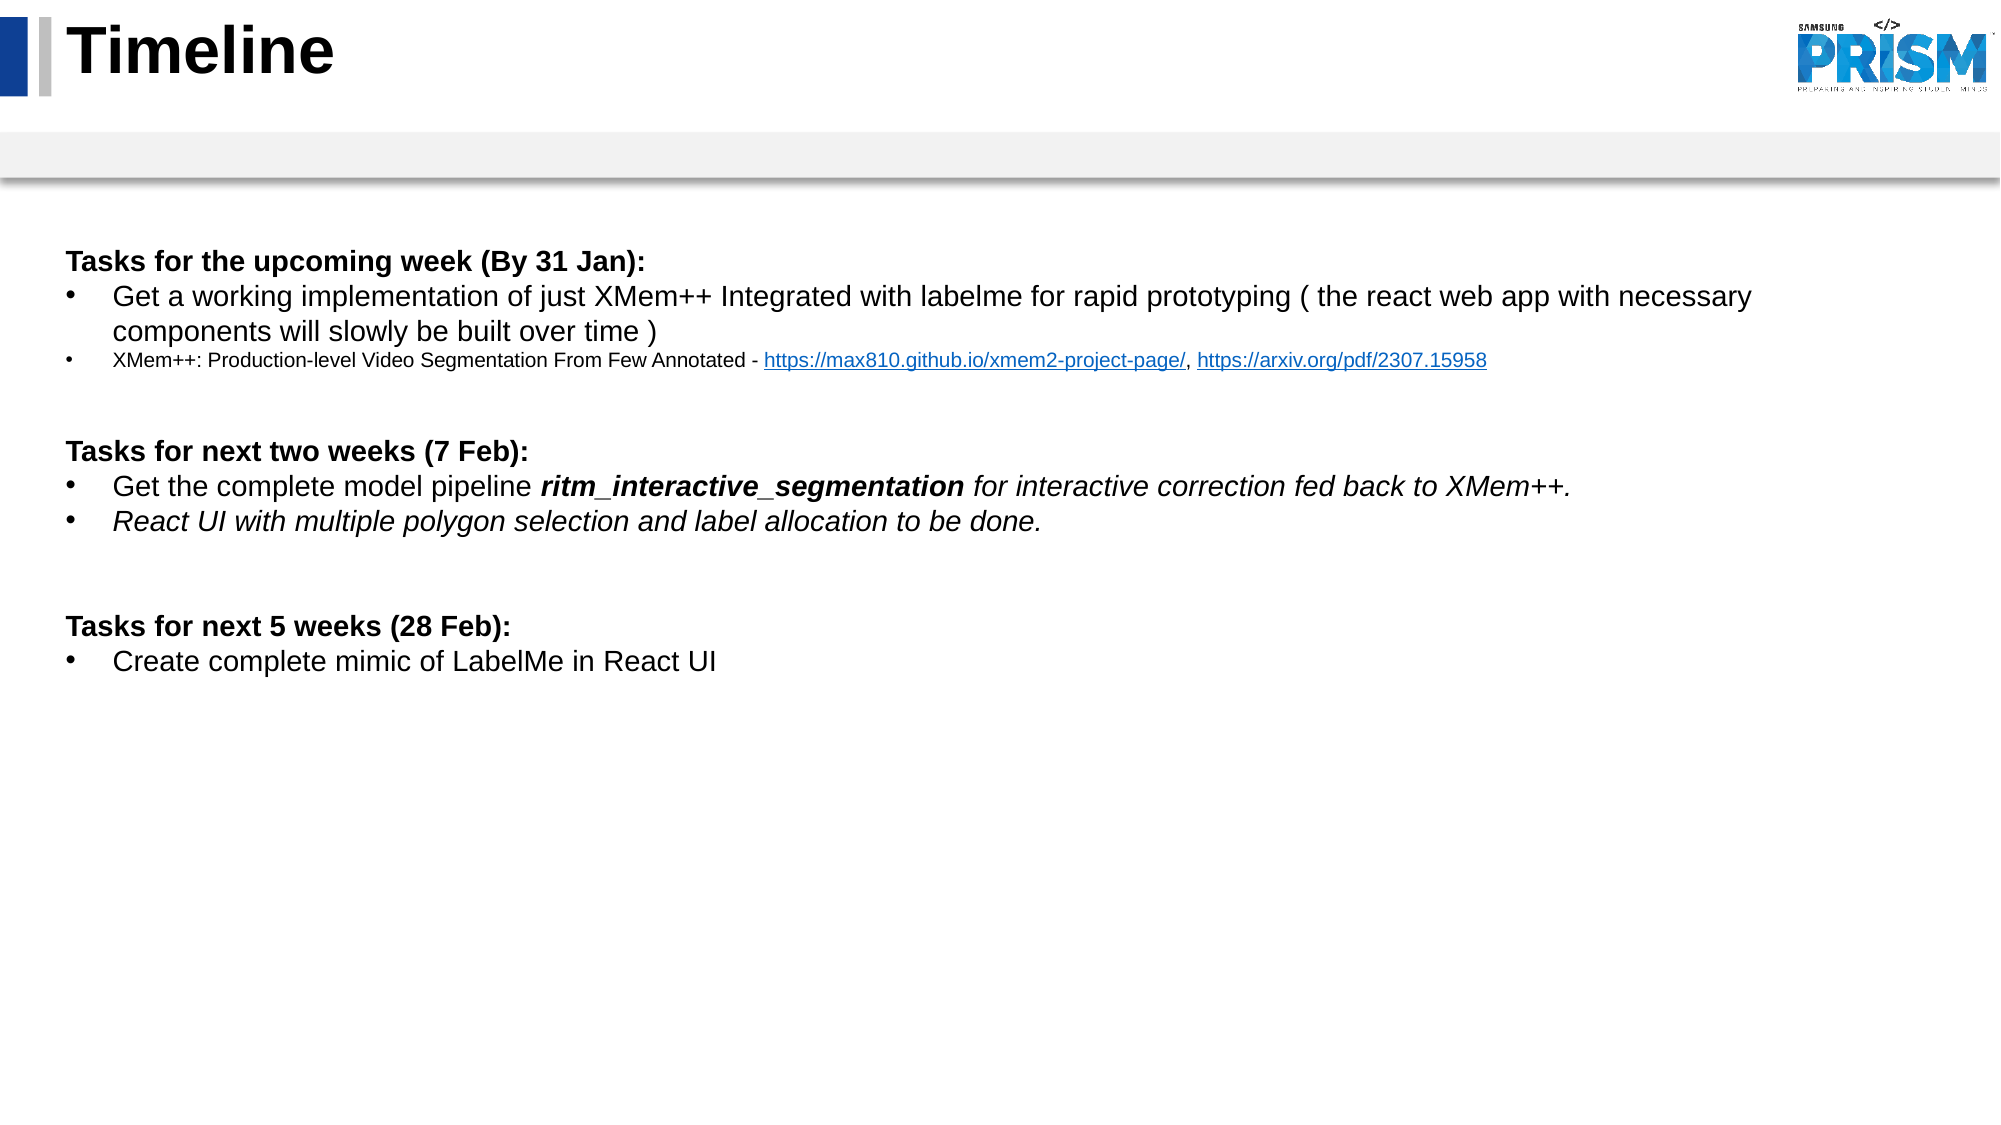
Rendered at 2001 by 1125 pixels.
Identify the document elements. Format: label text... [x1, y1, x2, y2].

picture [1794, 16, 2000, 96]
text_box [59, 229, 1918, 281]
text_box [0, 17, 28, 97]
text_box Tasks for the upcoming week (By 31 Jan): Get a working implementation of just XMem++ Integrated with labelme for rapid prototyping ( the react web app with necessary components will slowly be built over time ) XMem++: Production-level Video Segmentation From Few Annotated - https://max810.github.io/xmem2-project-page/, https://arxiv.org/pdf/2307.15958 Tasks for next two weeks (7 Feb): Get the complete model pipeline ritm_interactive_segmentation for interactive correction fed back to XMem++. React UI with multiple polygon selection and label allocation to be done. Tasks for next 5 weeks (28 Feb): Create complete mimic of LabelMe in React UI [50, 234, 1892, 685]
text_box [39, 17, 52, 97]
text_box [0, 132, 2000, 178]
text_box Timeline [51, 0, 1606, 132]
